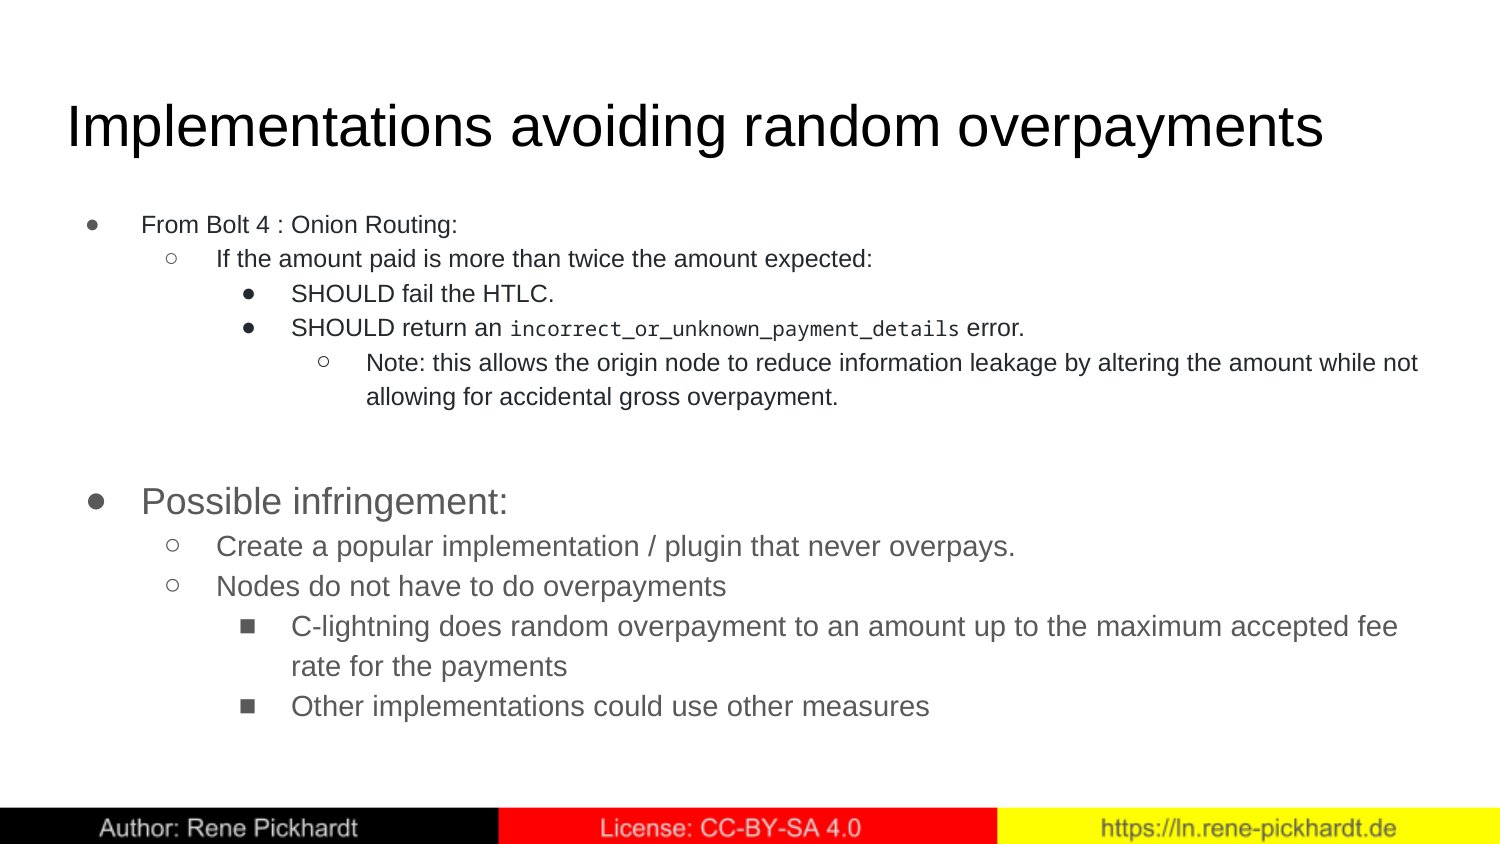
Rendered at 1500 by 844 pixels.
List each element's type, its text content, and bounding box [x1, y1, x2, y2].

list From Bolt 4 : Onion Routing: If the amount paid is more than twice the amount expected: SHOULD fail the HTLC. SHOULD return an incorrect_or_unknown_payment_details error. Note: this allows the origin node to reduce information leakage by altering the amount while not allowing for accidental gross overpayment. Possible infringement: Create a popular implementation / plugin that never overpays. Nodes do not have to do overpayments C-lightning does random overpayment to an amount up to the maximum accepted fee rate for the payments Other implementations could use other measures [51, 189, 1449, 750]
title Implementations avoiding random overpayments [51, 72, 1449, 167]
picture [0, 0, 1500, 844]
